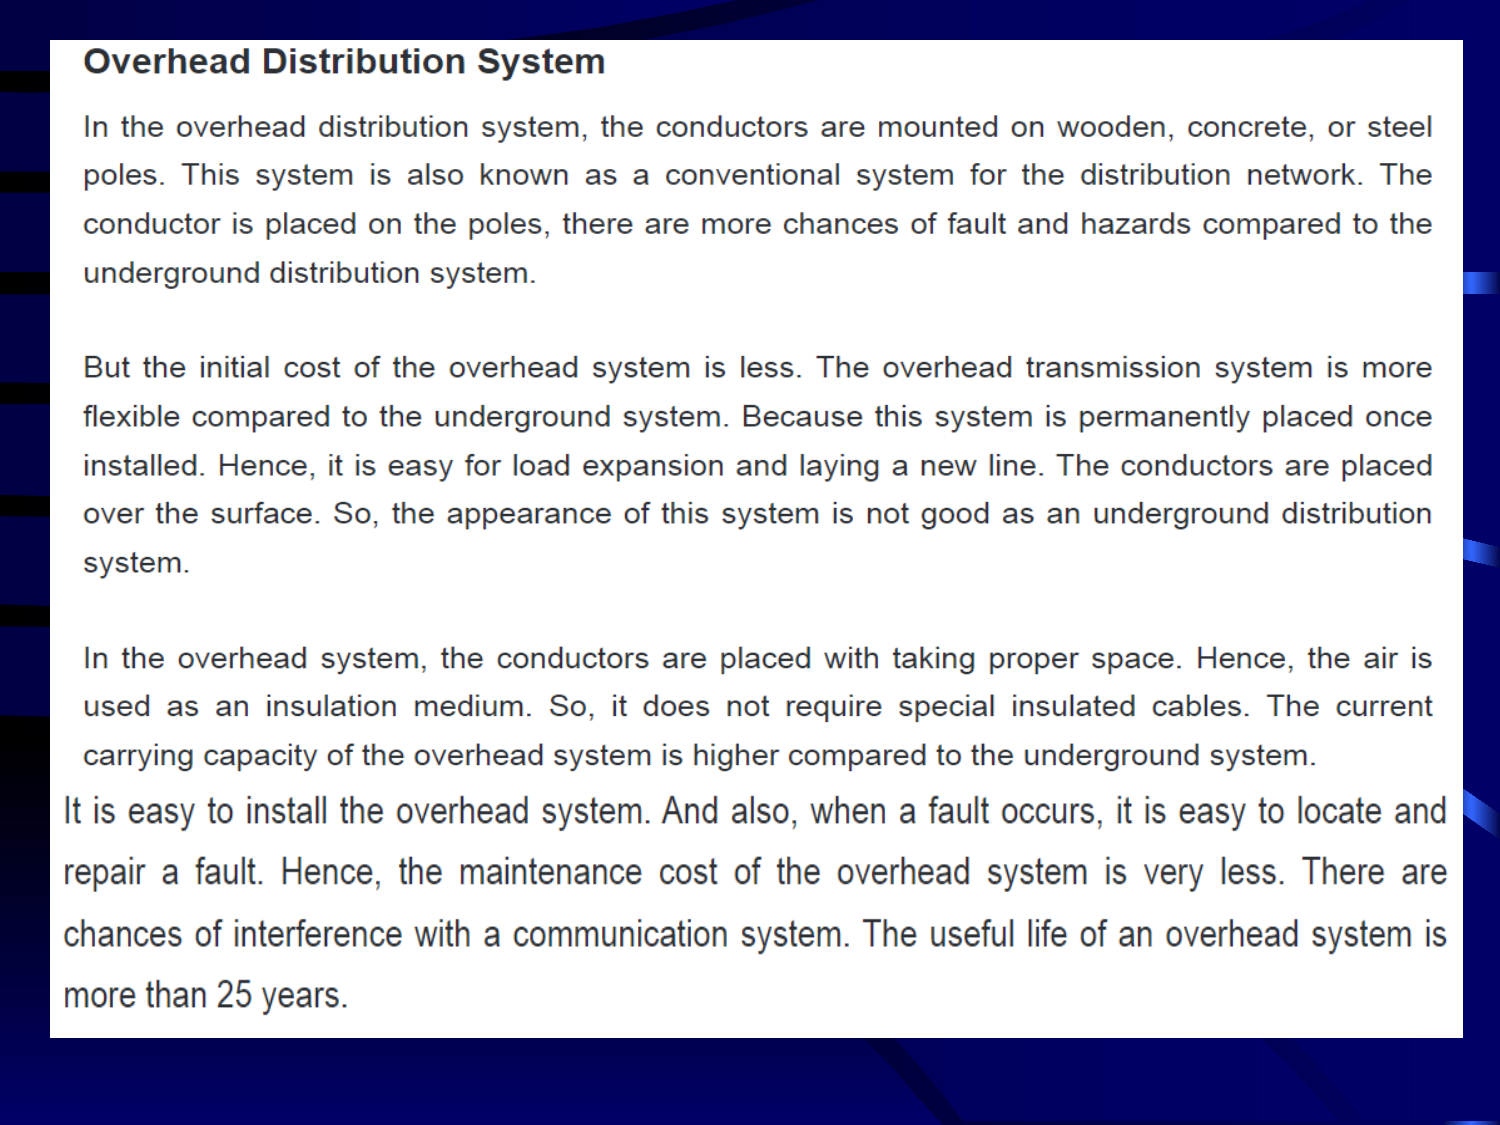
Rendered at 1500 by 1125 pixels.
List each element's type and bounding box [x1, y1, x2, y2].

picture [49, 39, 1463, 1038]
